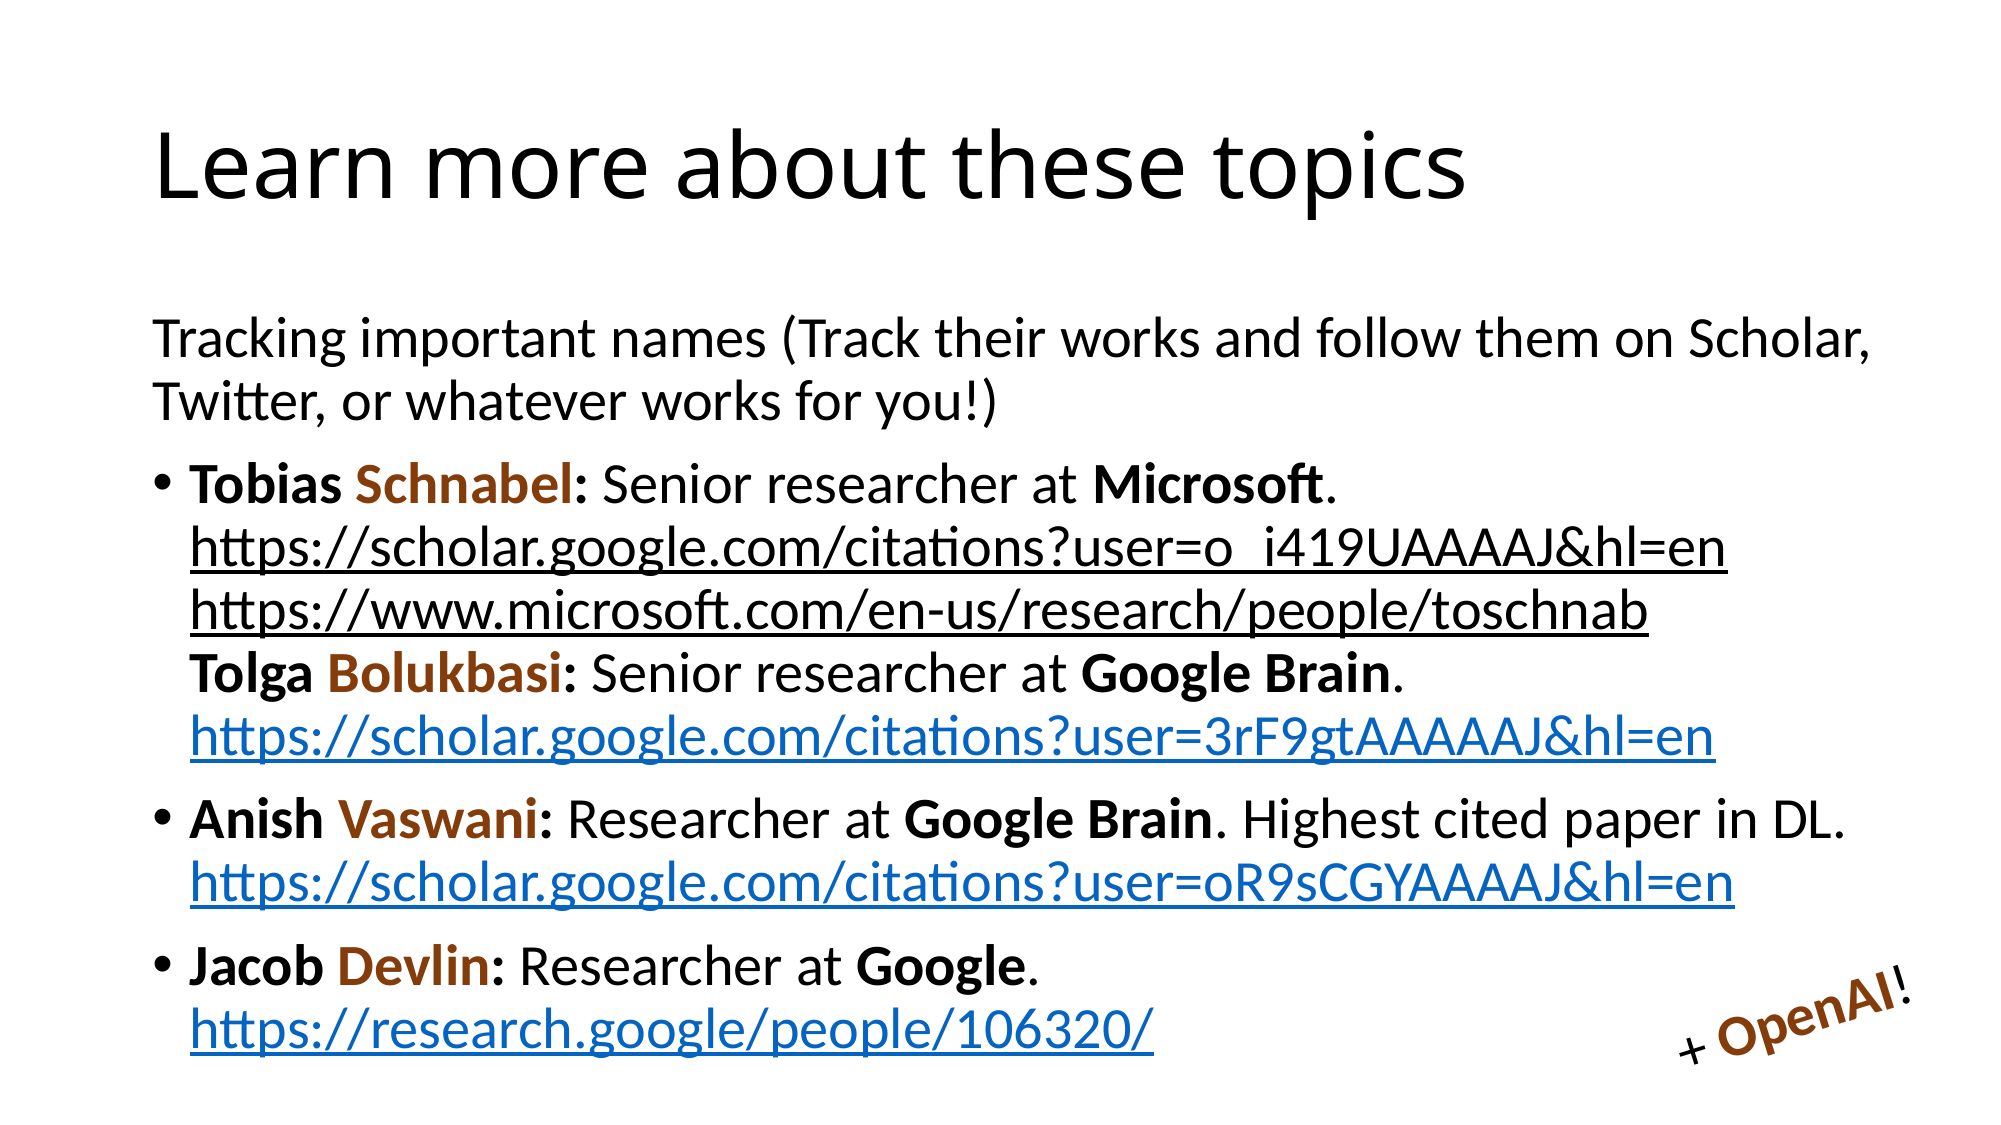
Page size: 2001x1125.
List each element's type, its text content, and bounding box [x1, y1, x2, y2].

text_box + OpenAI! [1650, 932, 1939, 1096]
list Tracking important names (Track their works and follow them on Scholar, Twitter, or whatever works for you!) Tobias Schnabel: Senior researcher at Microsoft. https://scholar.google.com/citations?user=o_i419UAAAAJ&hl=en https://www.microsoft.com/en-us/research/people/toschnab Tolga Bolukbasi: Senior researcher at Google Brain. https://scholar.google.com/citations?user=3rF9gtAAAAAJ&hl=en Anish Vaswani: Researcher at Google Brain. Highest cited paper in DL. https://scholar.google.com/citations?user=oR9sCGYAAAAJ&hl=en Jacob Devlin: Researcher at Google. https://research.google/people/106320/ [137, 299, 2000, 1125]
title Learn more about these topics [137, 59, 1863, 278]
